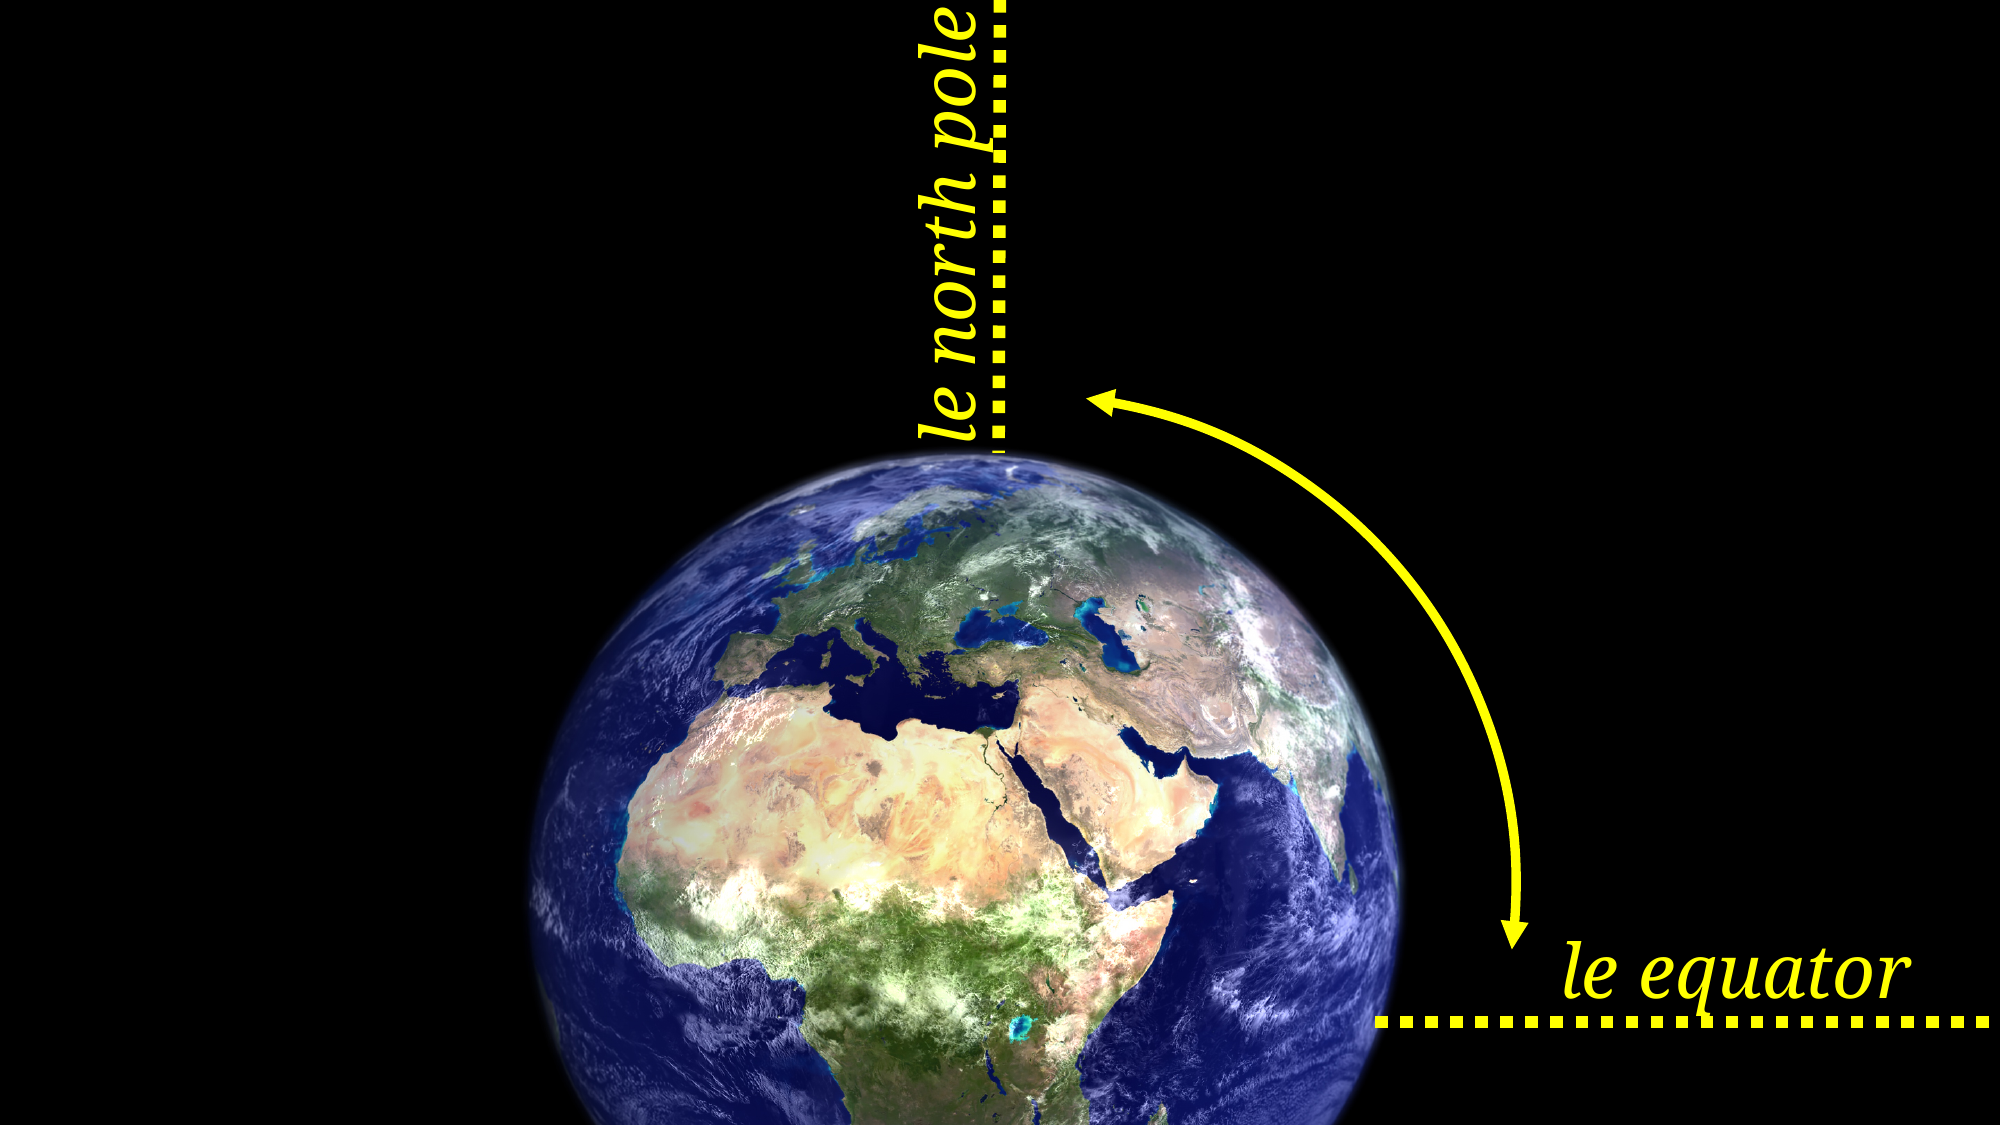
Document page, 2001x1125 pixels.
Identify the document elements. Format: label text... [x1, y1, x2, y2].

text_box le north pole [892, 0, 998, 326]
picture [0, 326, 2000, 1125]
